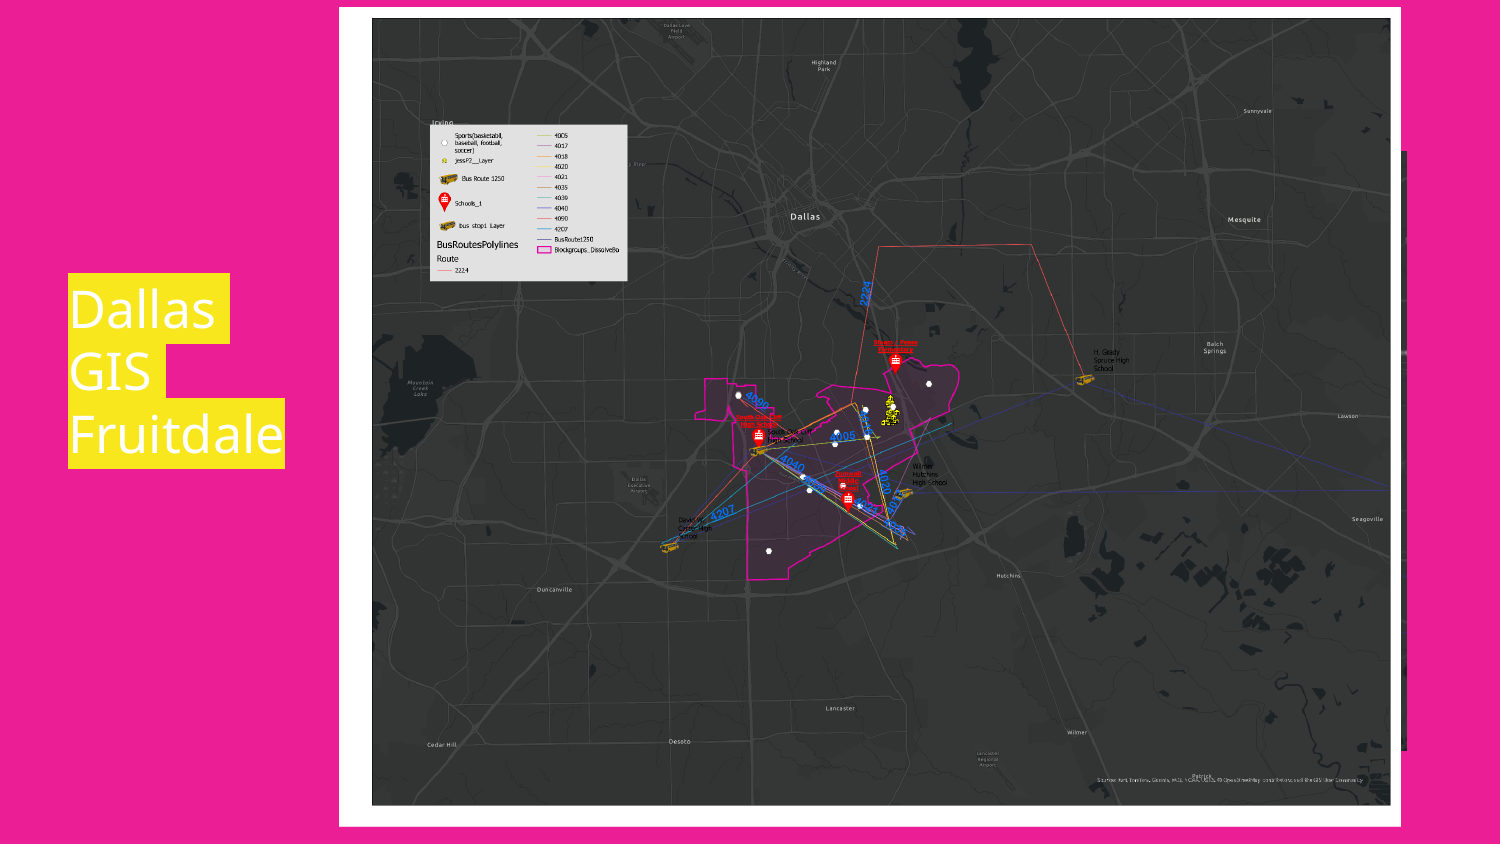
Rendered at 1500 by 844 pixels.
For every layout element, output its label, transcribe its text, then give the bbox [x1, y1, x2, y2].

picture [339, 6, 1407, 827]
title Dallas GIS Fruitdale [53, 242, 308, 560]
